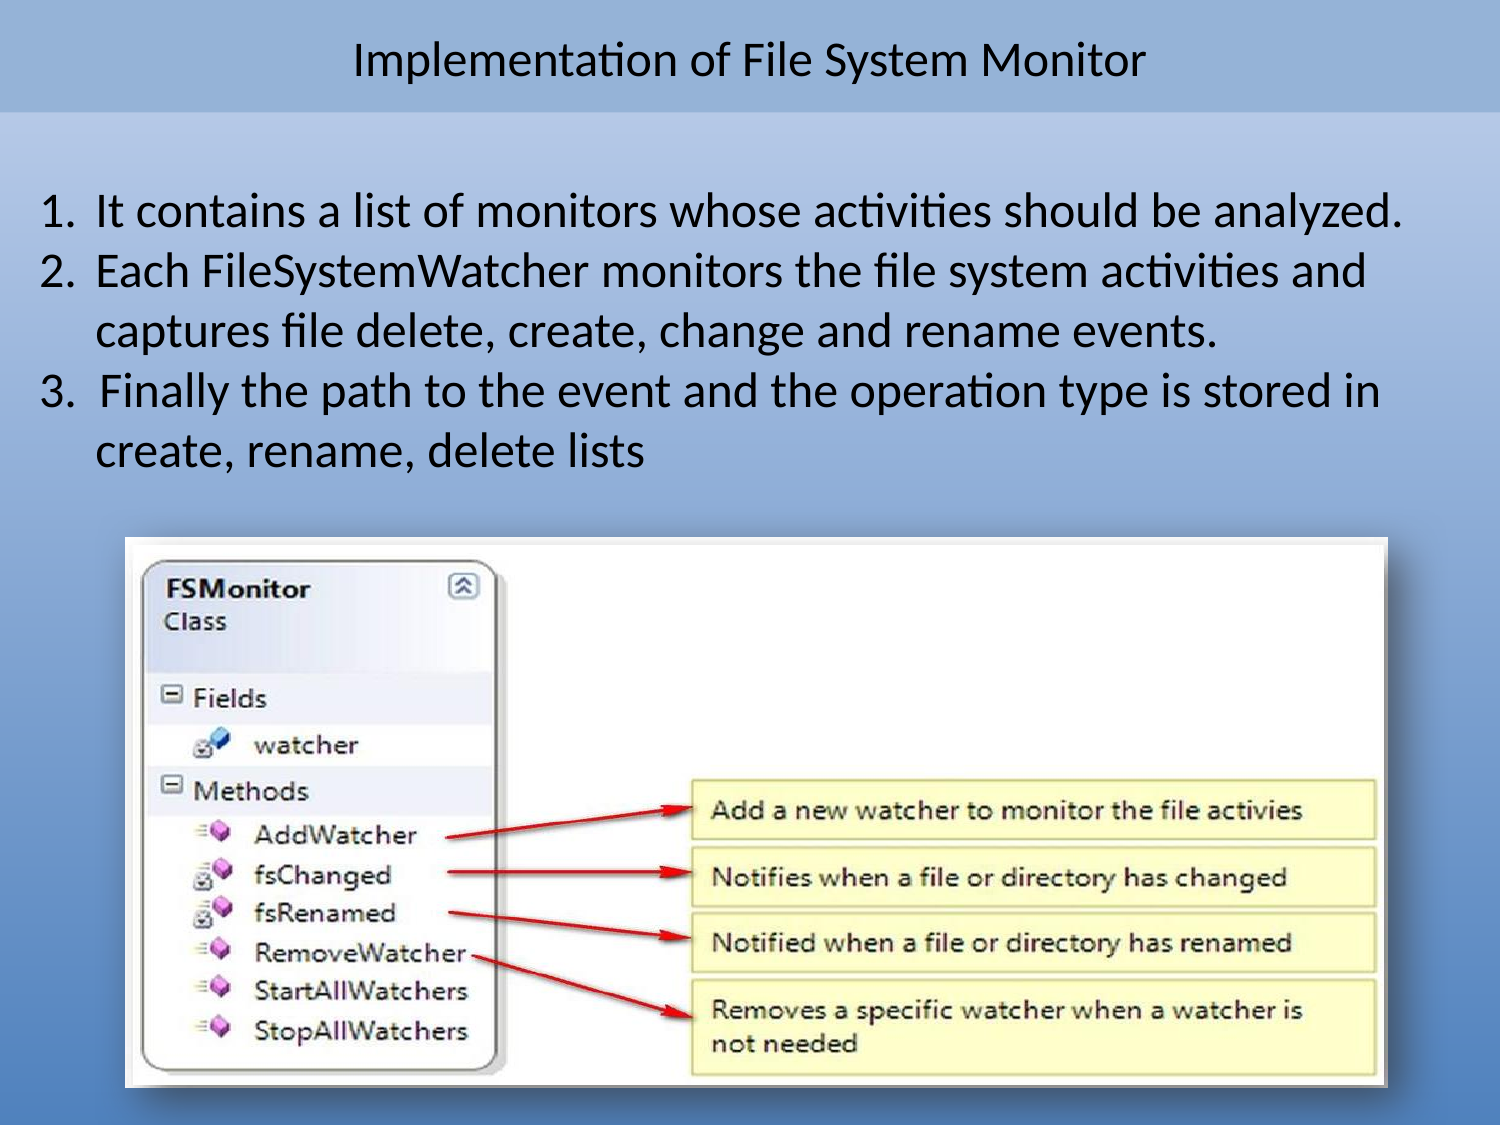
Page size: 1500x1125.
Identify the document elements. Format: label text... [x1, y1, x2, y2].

picture [124, 537, 1388, 1088]
text_box It contains a list of monitors whose activities should be analyzed. Each FileSystemWatcher monitors the file system activities and captures file delete, create, change and rename events. 3. Finally the path to the event and the operation type is stored in create, rename, delete lists [24, 110, 1500, 486]
title Implementation of File System Monitor [0, 0, 1500, 113]
